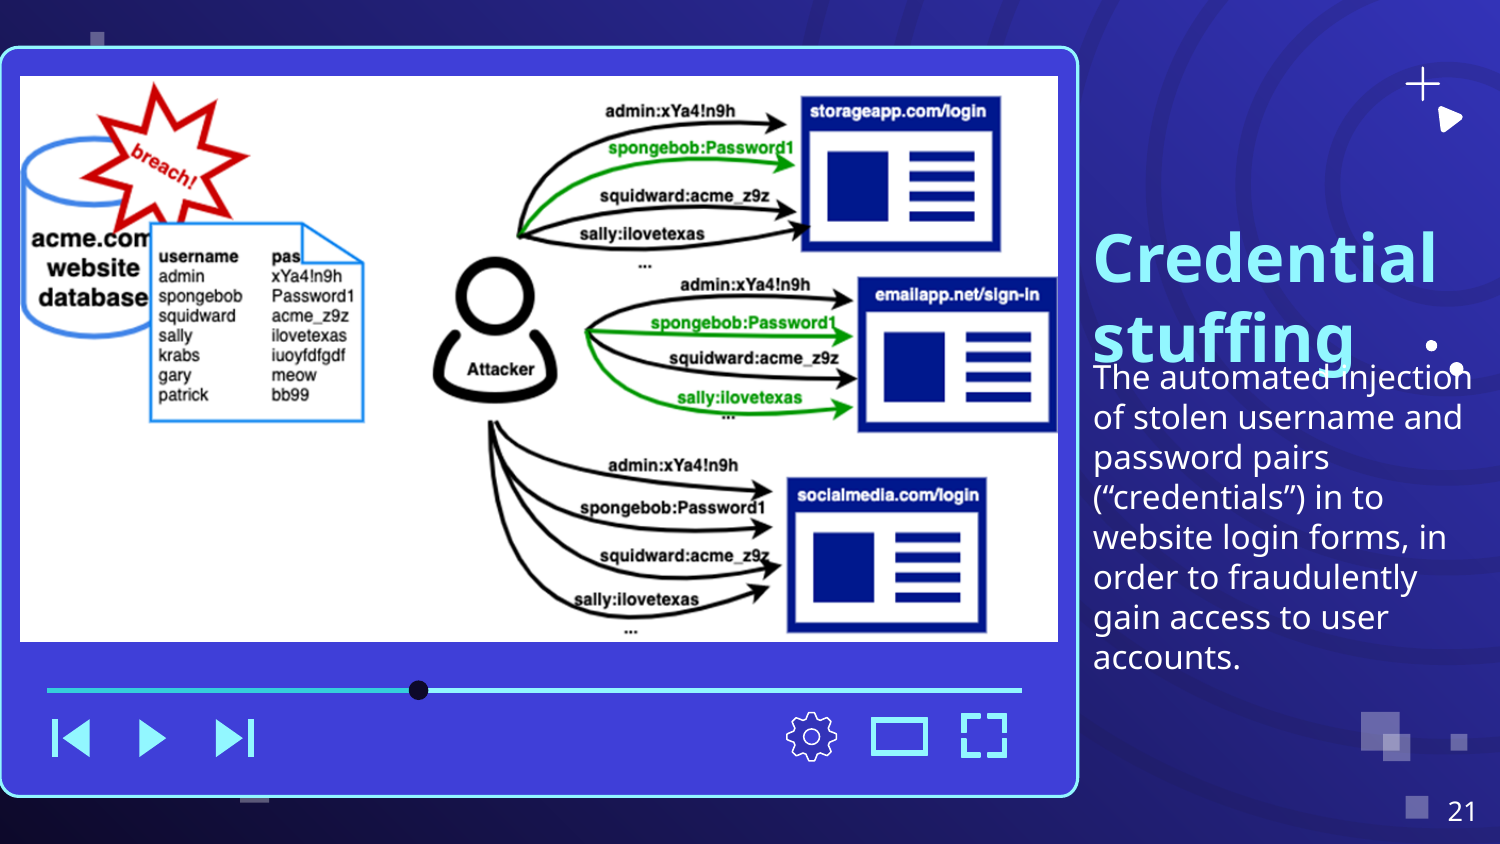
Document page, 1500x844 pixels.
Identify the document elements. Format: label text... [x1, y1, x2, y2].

text_box [961, 738, 981, 758]
text_box [428, 687, 1022, 694]
text_box [988, 738, 1007, 758]
text_box [871, 717, 928, 755]
text_box [0, 47, 1078, 797]
slide_number ‹#› [1403, 779, 1494, 844]
text_box [215, 719, 243, 758]
text_box [51, 719, 58, 758]
text_box [62, 719, 90, 758]
subtitle The automated injection of stolen username and password pairs (“credentials”) in to website login forms, in order to fraudulently gain access to user accounts. [1078, 351, 1499, 681]
text_box [46, 687, 409, 694]
text_box [408, 680, 429, 701]
text_box [988, 713, 1007, 733]
text_box [961, 713, 981, 733]
picture [20, 75, 1058, 643]
text_box [247, 719, 254, 758]
title Credential stuffing [1078, 238, 1499, 351]
text_box [139, 719, 167, 758]
text_box [786, 712, 837, 761]
